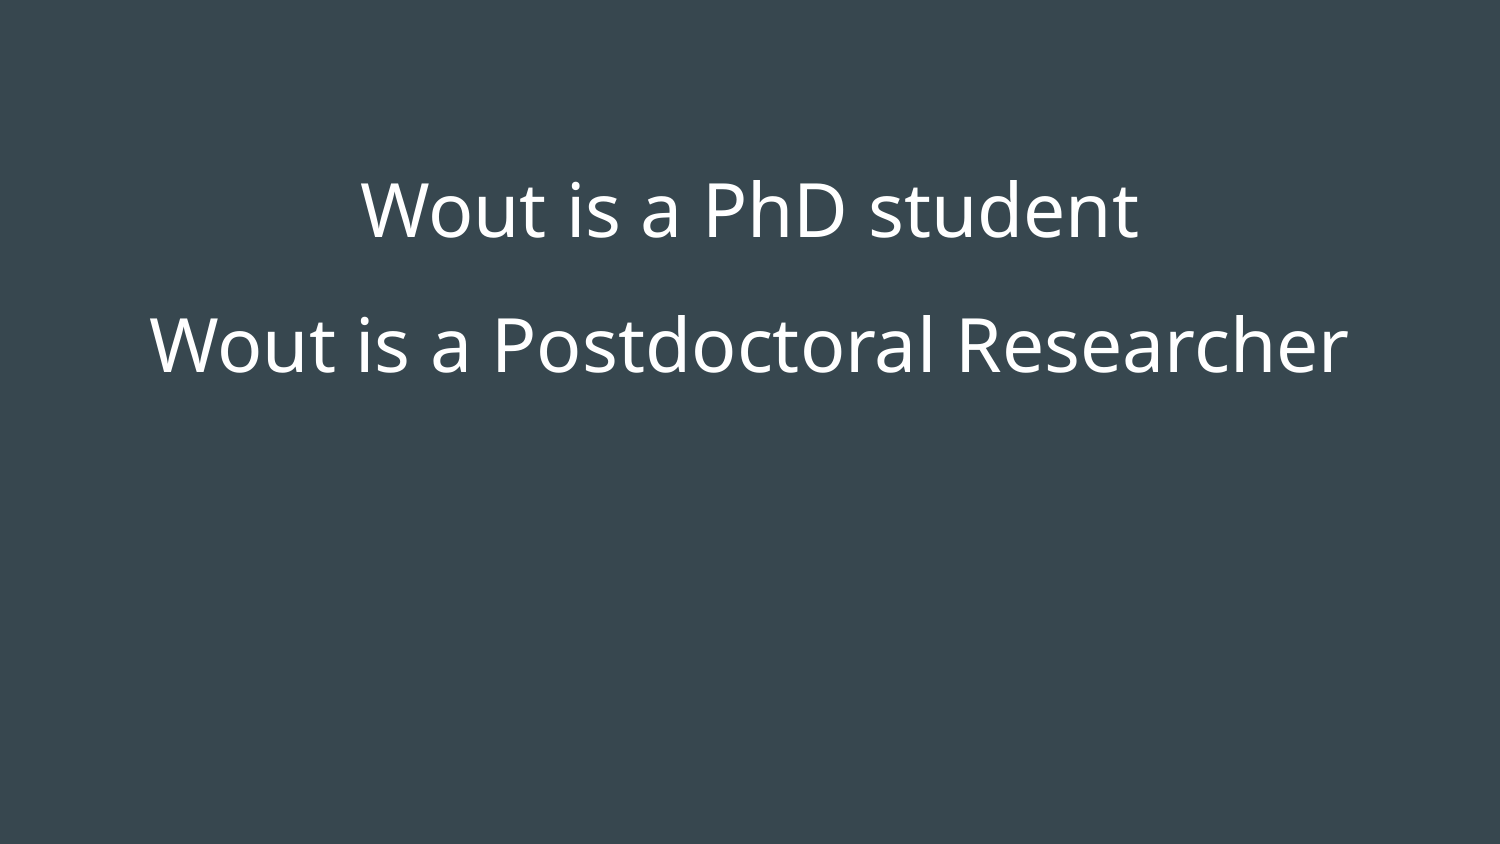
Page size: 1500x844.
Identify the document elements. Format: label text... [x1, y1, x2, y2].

text_box Wout is a PhD student Wout is a Postdoctoral Researcher [51, 147, 1449, 242]
